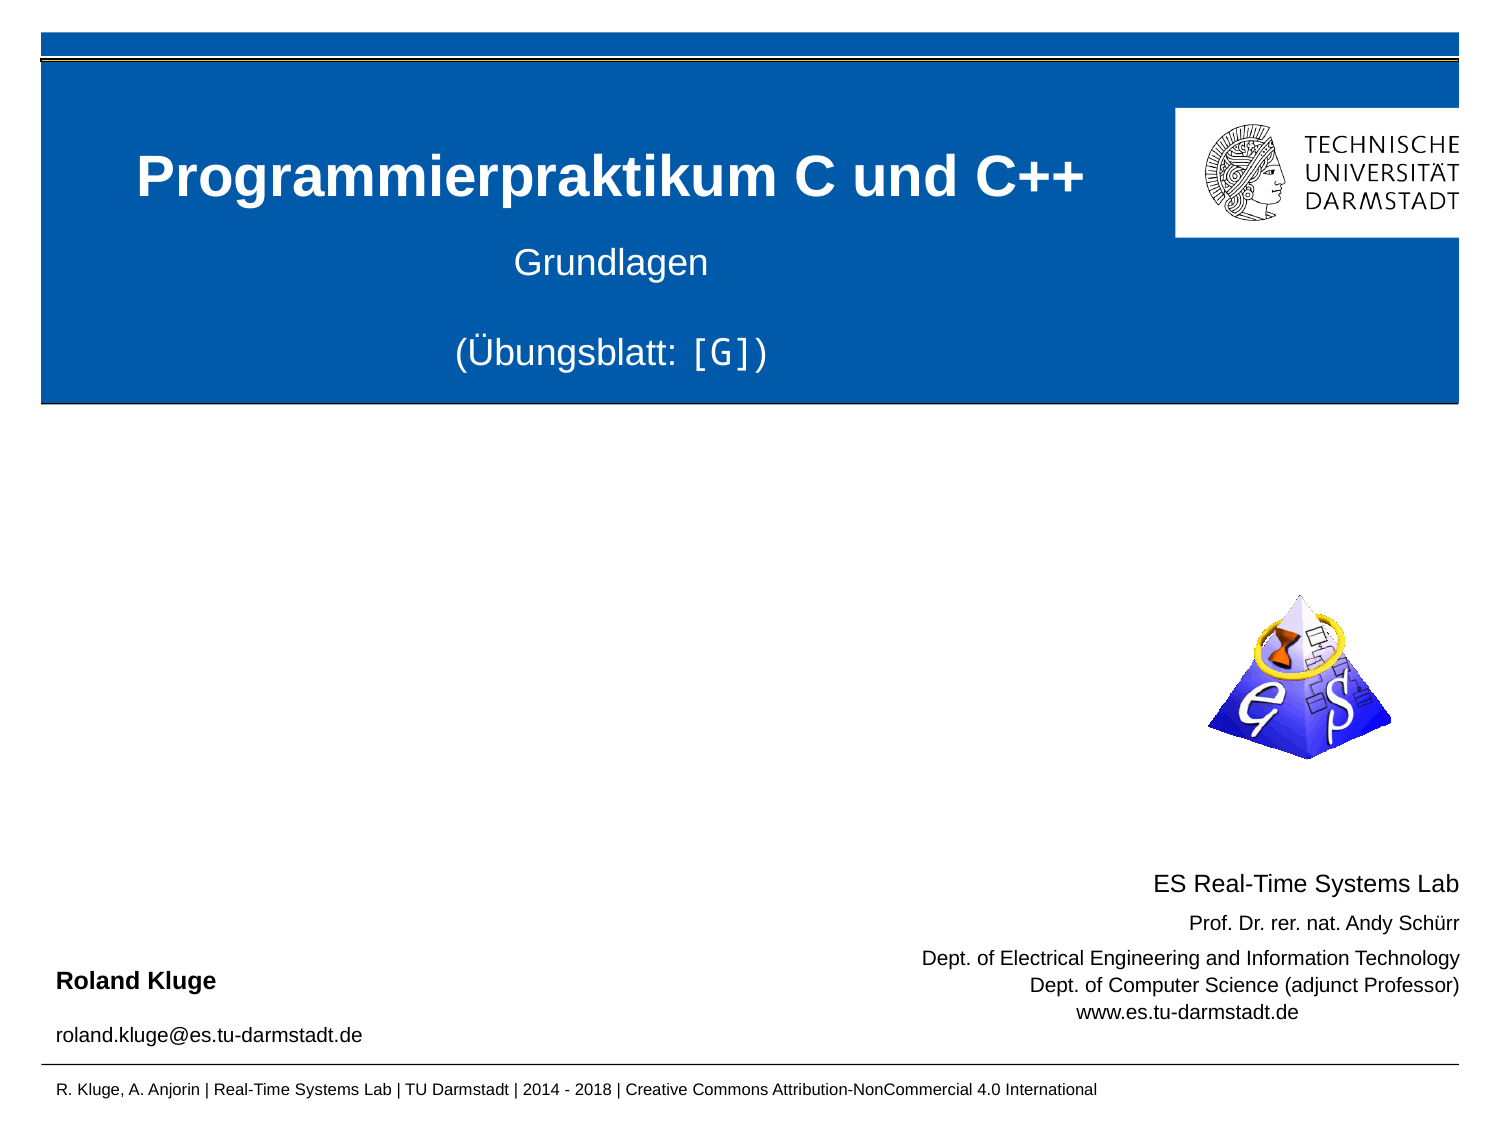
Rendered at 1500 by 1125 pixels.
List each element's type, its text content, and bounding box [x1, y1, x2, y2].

subtitle Grundlagen (Übungsblatt: [G]) [58, 237, 1164, 393]
picture [1208, 591, 1391, 760]
title Programmierpraktikum C und C++ [58, 61, 1164, 209]
picture [1176, 107, 1484, 238]
